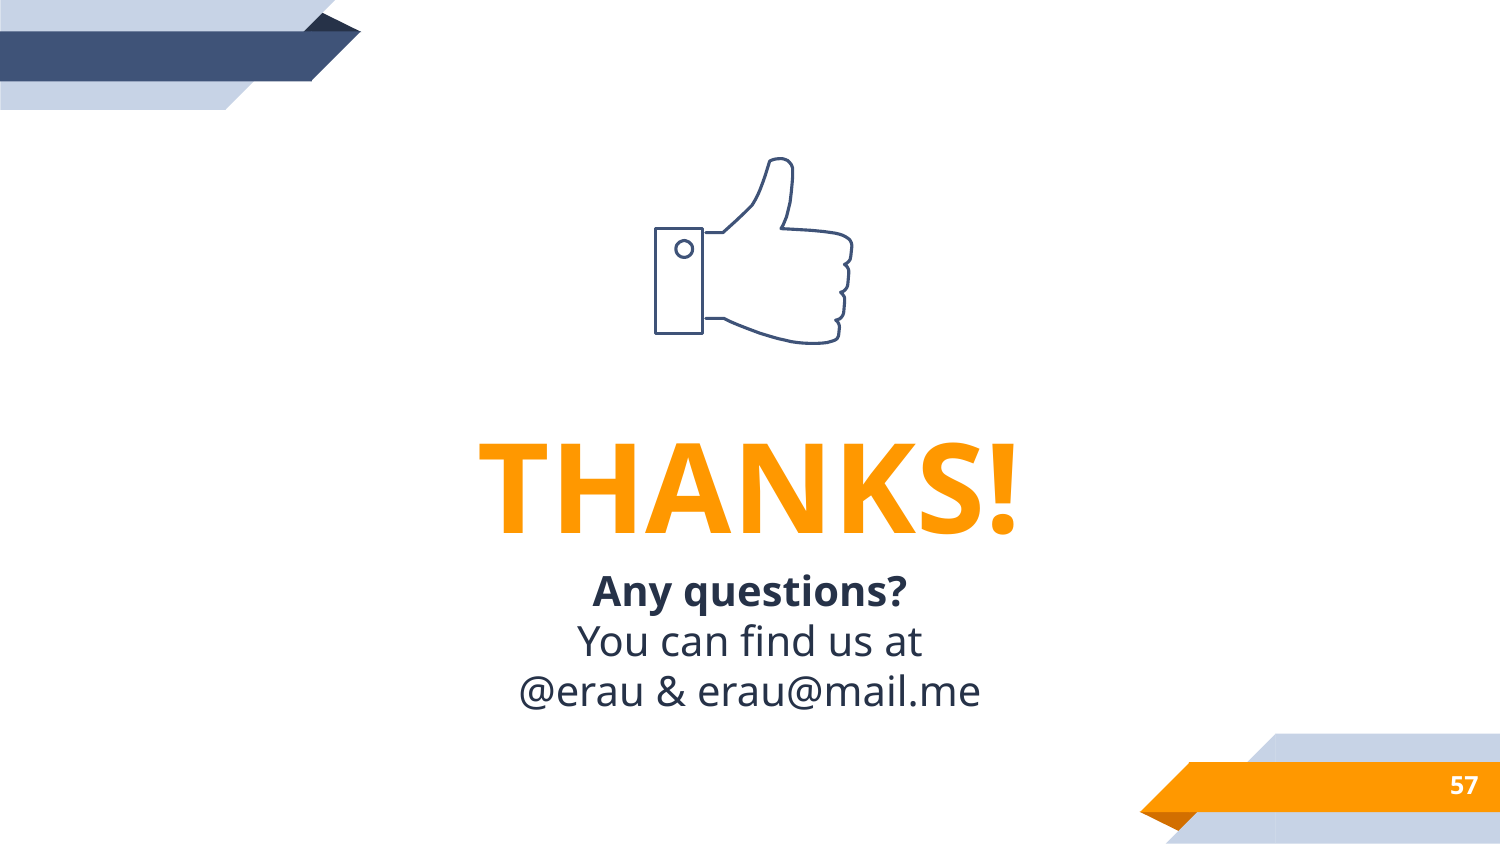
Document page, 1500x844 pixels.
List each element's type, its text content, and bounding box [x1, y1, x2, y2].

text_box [655, 158, 853, 344]
slide_number ‹#› [1249, 760, 1494, 813]
title THANKS! [209, 387, 1291, 529]
subtitle Any questions? You can find us at @erau & erau@mail.me [209, 529, 1291, 750]
